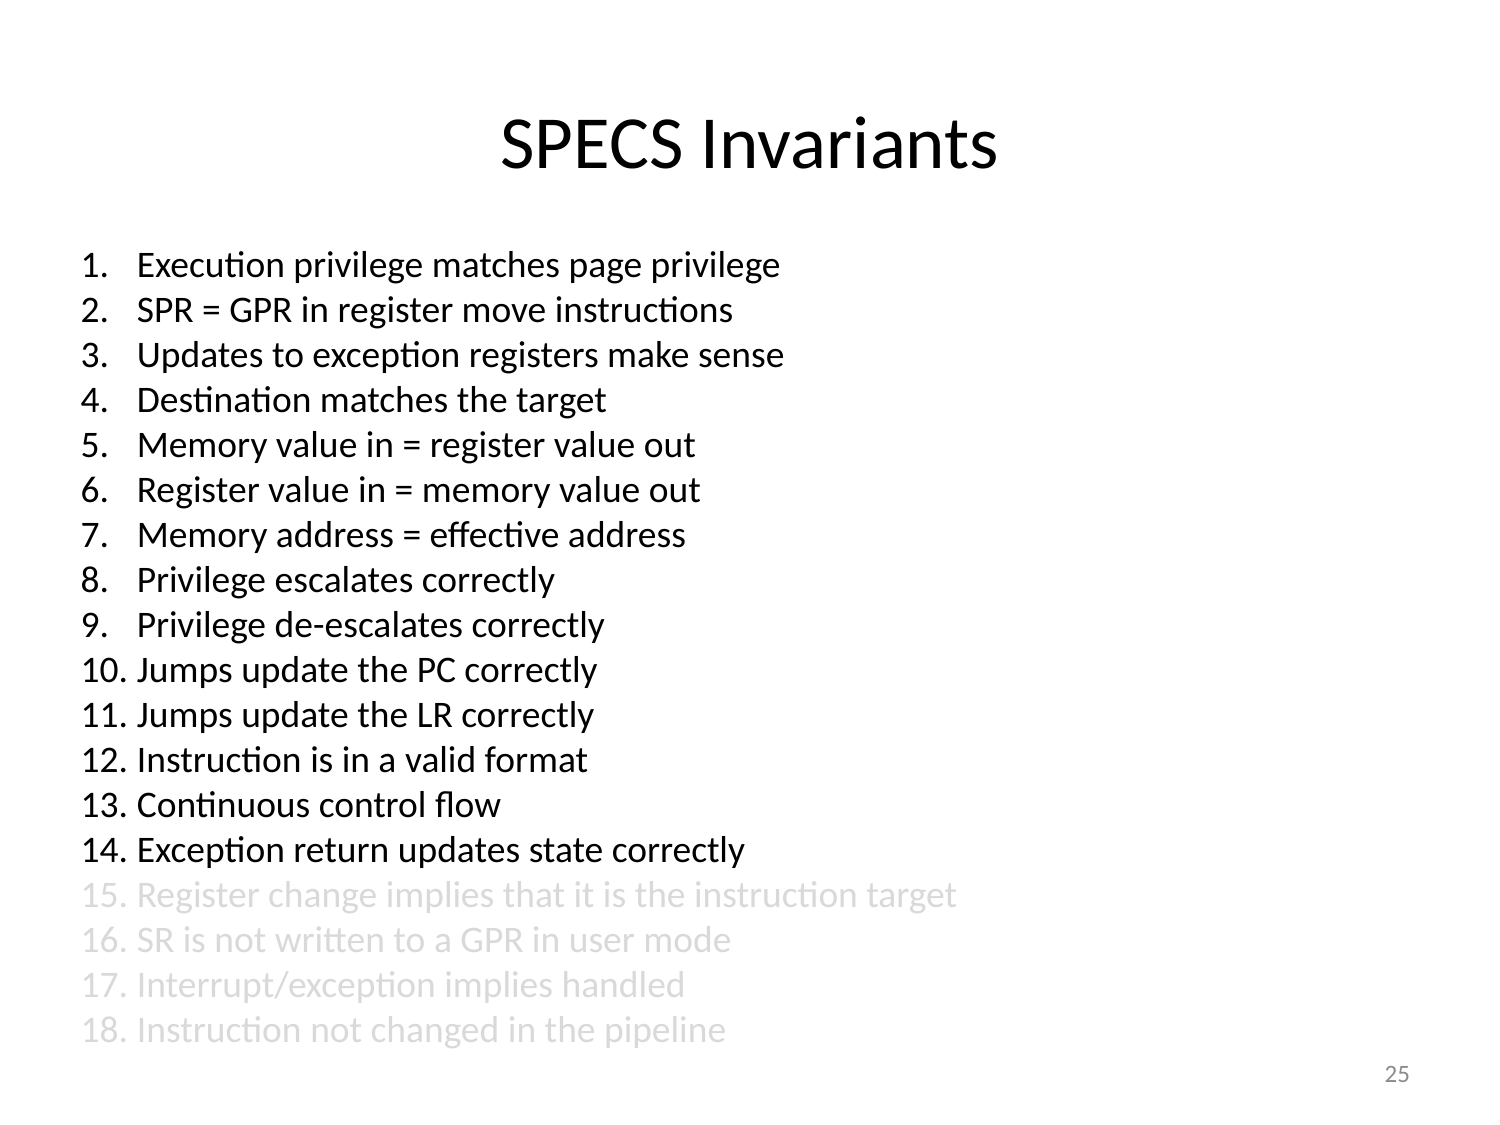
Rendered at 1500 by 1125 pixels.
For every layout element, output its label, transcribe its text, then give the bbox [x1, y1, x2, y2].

slide_number 25 [1074, 1058, 1425, 1103]
title SPECS Invariants [75, 45, 1425, 232]
text_box Execution privilege matches page privilege SPR = GPR in register move instructions Updates to exception registers make sense Destination matches the target Memory value in = register value out Register value in = memory value out Memory address = effective address Privilege escalates correctly Privilege de-escalates correctly Jumps update the PC correctly Jumps update the LR correctly Instruction is in a valid format Continuous control flow Exception return updates state correctly Register change implies that it is the instruction target SR is not written to a GPR in user mode Interrupt/exception implies handled Instruction not changed in the pipeline [65, 232, 1425, 1058]
